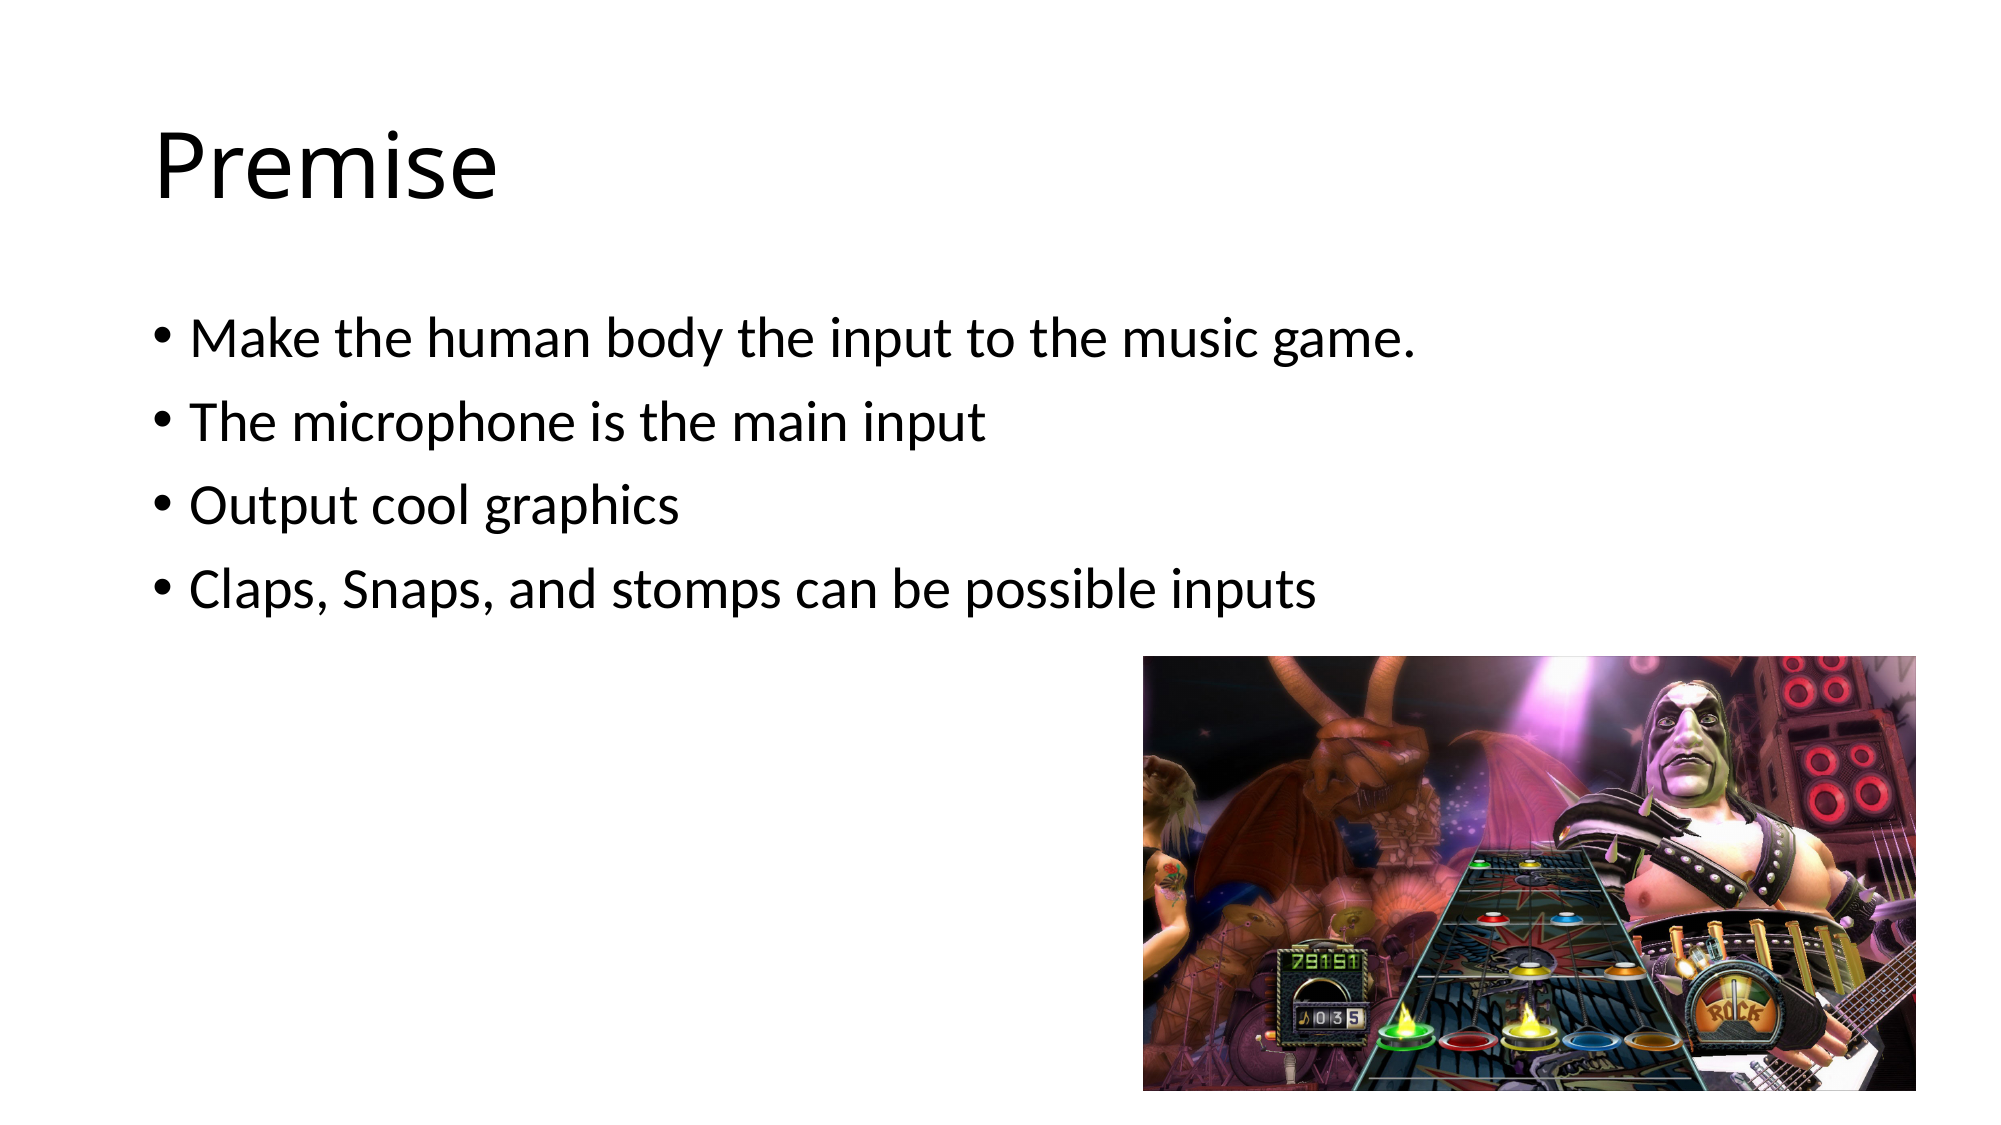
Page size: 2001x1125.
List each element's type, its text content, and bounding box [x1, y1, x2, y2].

picture [1143, 656, 1916, 1091]
title Premise [137, 59, 1863, 278]
list Make the human body the input to the music game. The microphone is the main input Output cool graphics Claps, Snaps, and stomps can be possible inputs [137, 299, 1863, 1014]
